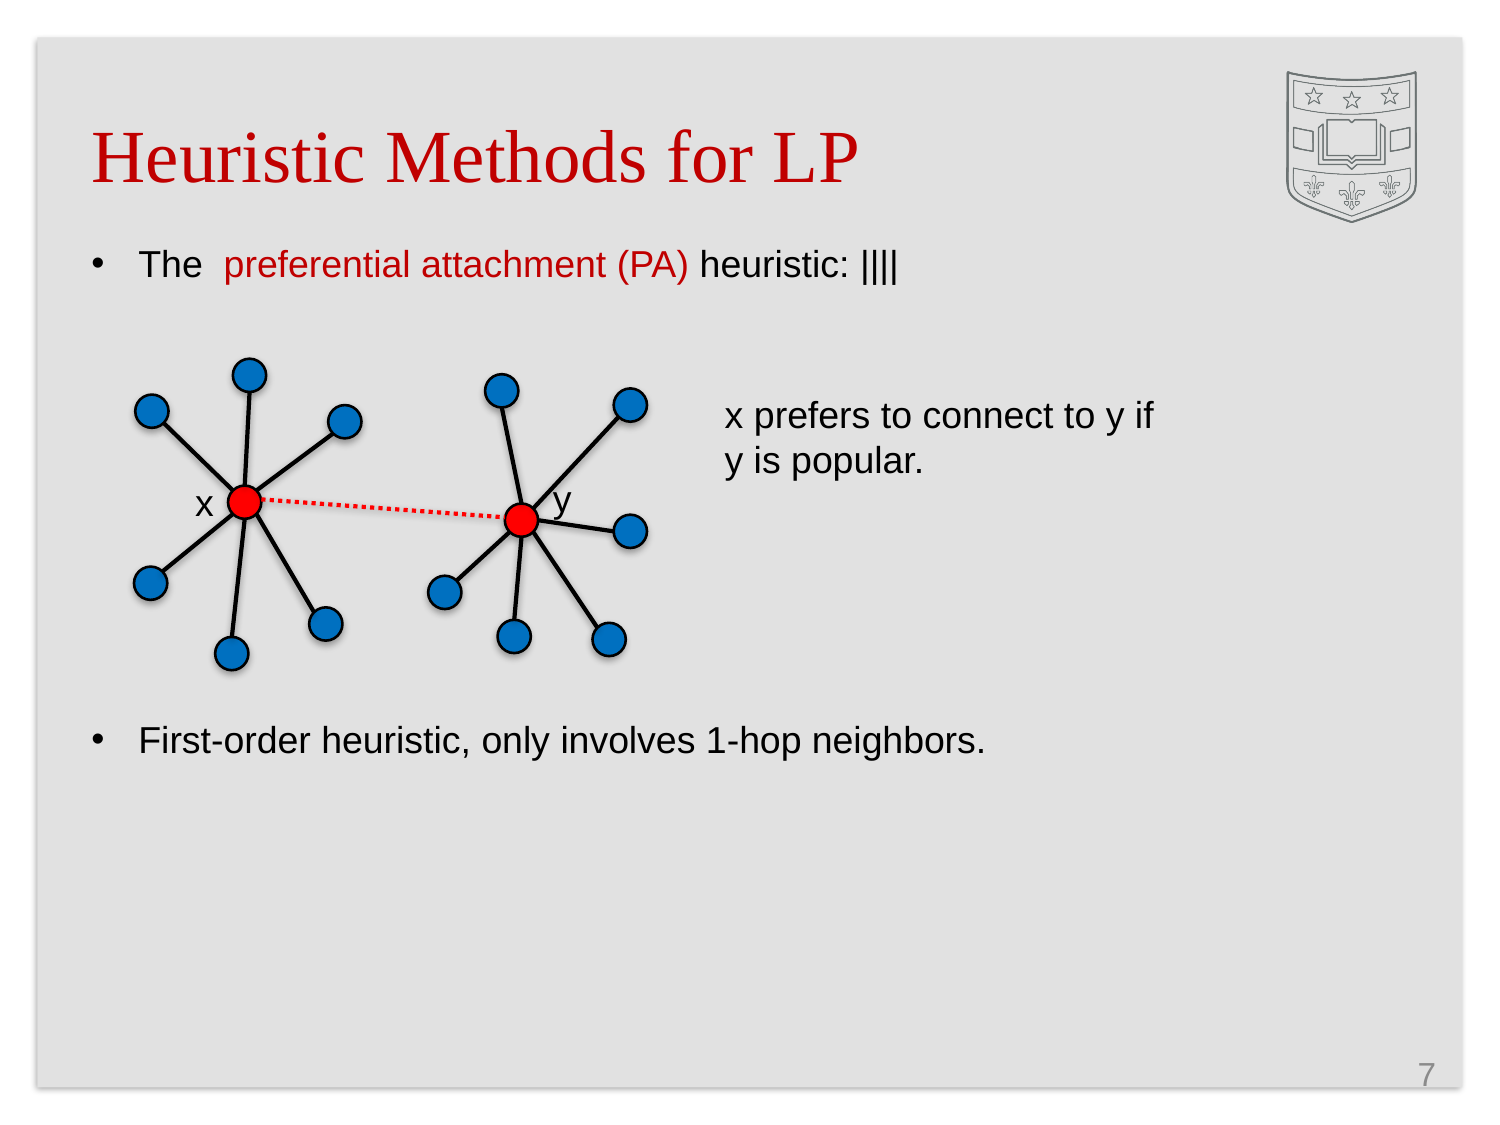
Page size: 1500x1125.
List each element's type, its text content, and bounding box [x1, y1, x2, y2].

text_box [456, 531, 510, 581]
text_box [537, 519, 614, 532]
text_box [327, 404, 363, 440]
text_box [133, 565, 169, 601]
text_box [261, 499, 506, 518]
slide_number 7 [1113, 1042, 1452, 1103]
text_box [501, 407, 522, 504]
text_box [505, 510, 534, 537]
text_box [496, 620, 532, 654]
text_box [533, 416, 619, 509]
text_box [513, 536, 522, 621]
text_box [308, 606, 344, 642]
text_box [256, 433, 334, 491]
text_box [427, 574, 463, 610]
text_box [162, 513, 234, 572]
text_box [232, 357, 267, 393]
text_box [533, 536, 598, 628]
text_box First-order heuristic, only involves 1-hop neighbors. [76, 709, 1192, 769]
text_box [244, 494, 256, 519]
text_box [214, 637, 250, 671]
picture [1286, 71, 1417, 223]
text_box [256, 519, 315, 613]
text_box [615, 513, 648, 549]
title Heuristic Methods for LP [76, 71, 1264, 233]
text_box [244, 391, 250, 486]
text_box [612, 387, 648, 423]
text_box [591, 622, 627, 657]
text_box x prefers to connect to y if y is popular. [709, 383, 1169, 534]
text_box [484, 373, 520, 408]
text_box [134, 393, 170, 429]
text_box x [180, 487, 244, 517]
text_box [163, 422, 234, 491]
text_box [231, 518, 245, 638]
